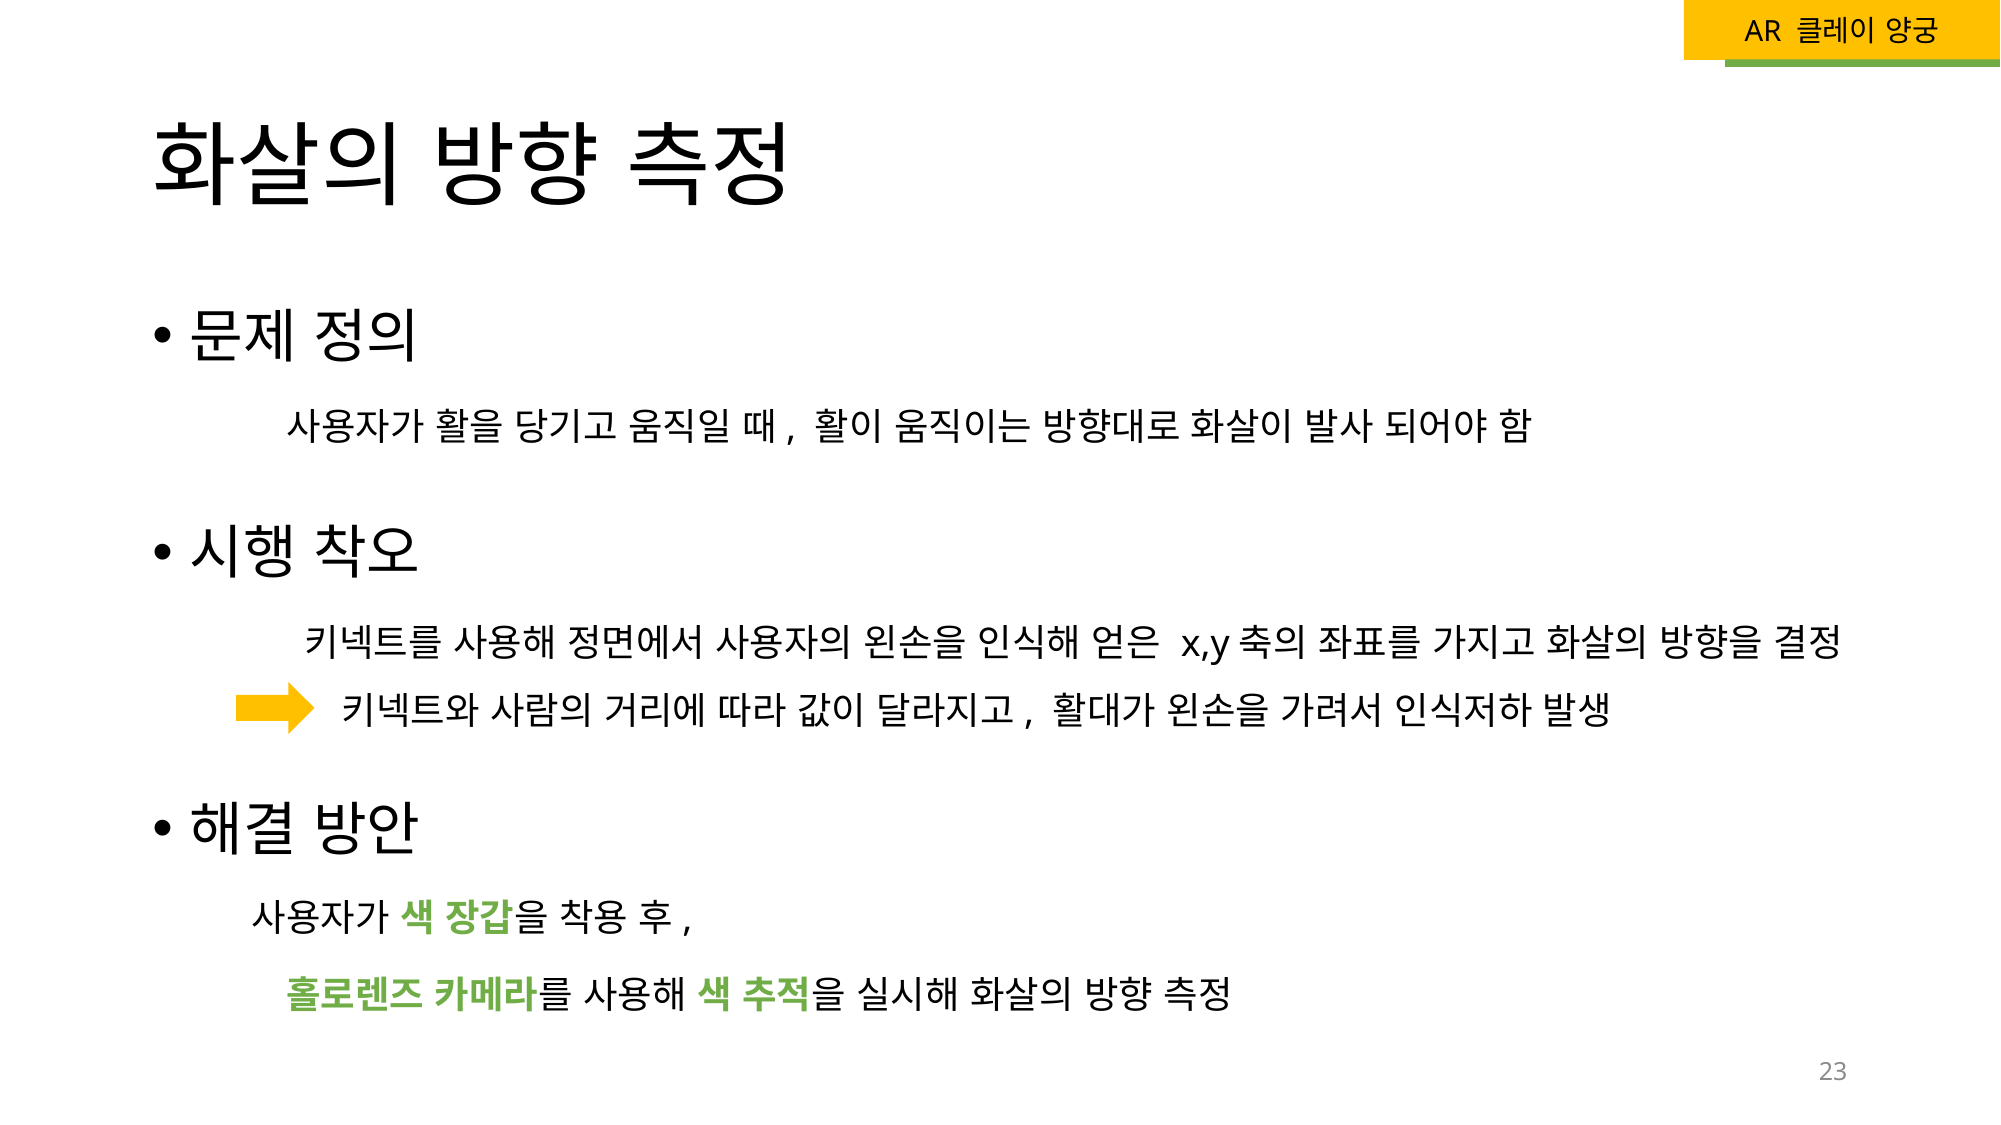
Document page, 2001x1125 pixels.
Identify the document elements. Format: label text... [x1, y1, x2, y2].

text_box 해결 방안 [137, 792, 499, 893]
title 화살의 방향 측정 [137, 59, 1863, 278]
slide_number 23 [1412, 1042, 1863, 1103]
text_box 사용자가 색 장갑을 착용 후, [237, 886, 708, 946]
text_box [137, 515, 1931, 740]
text_box 사용자가 활을 당기고 움직일 때, 활이 움직이는 방향대로 화살이 발사 되어야 함 [271, 395, 1549, 455]
list 문제 정의 [137, 299, 479, 406]
text_box 홀로렌즈 카메라를 사용해 색 추적을 실시해 화살의 방향 측정 [271, 963, 1248, 1024]
